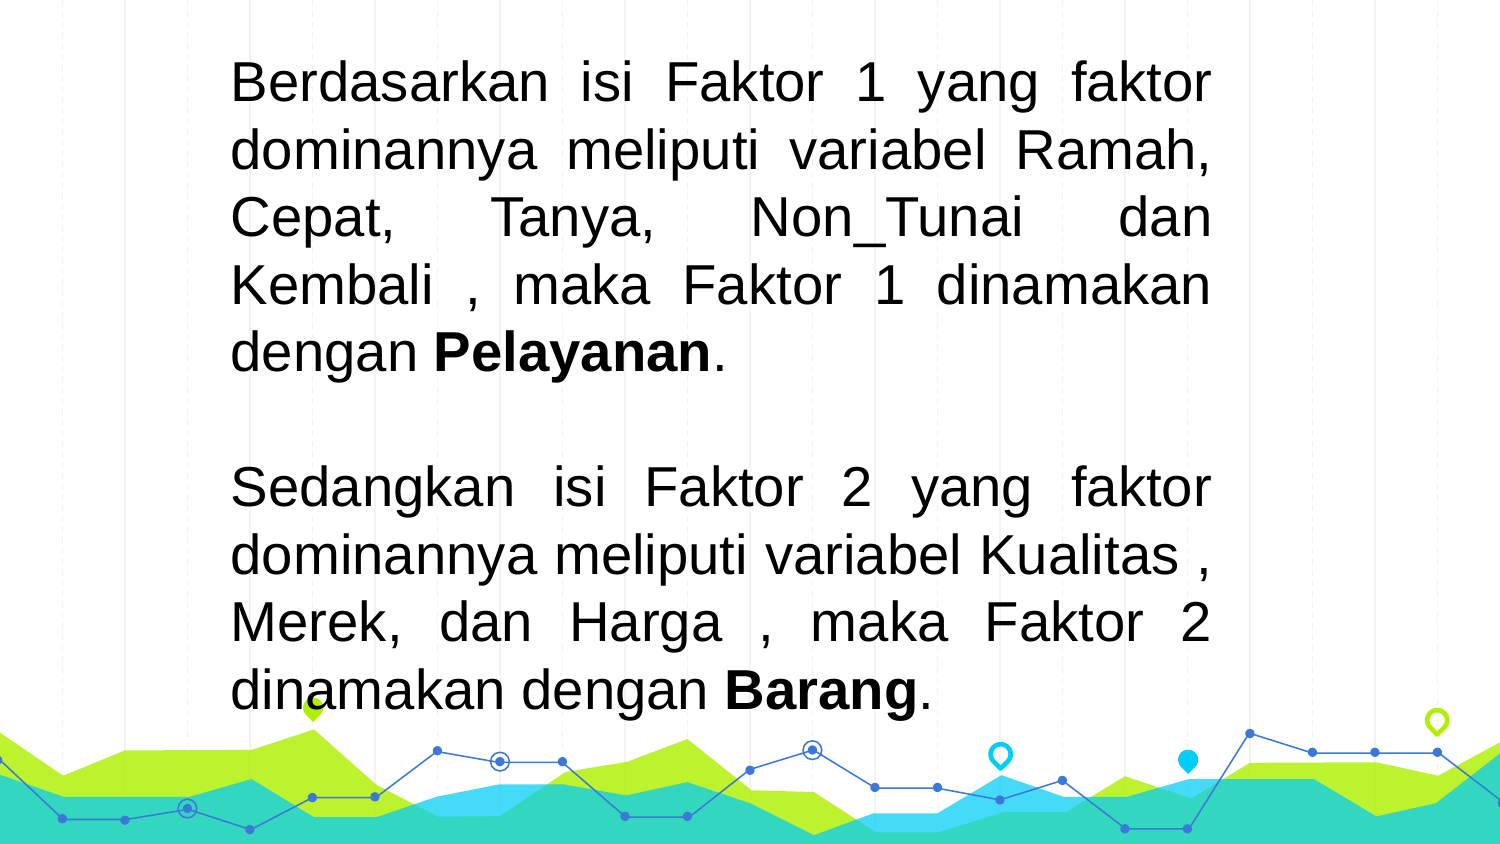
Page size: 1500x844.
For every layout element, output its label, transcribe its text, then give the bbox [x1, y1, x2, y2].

text_box Berdasarkan isi Faktor 1 yang faktor dominannya meliputi variabel Ramah, Cepat, Tanya, Non_Tunai dan Kembali , maka Faktor 1 dinamakan dengan Pelayanan. Sedangkan isi Faktor 2 yang faktor dominannya meliputi variabel Kualitas , Merek, dan Harga , maka Faktor 2 dinamakan dengan Barang. [216, 37, 1227, 728]
